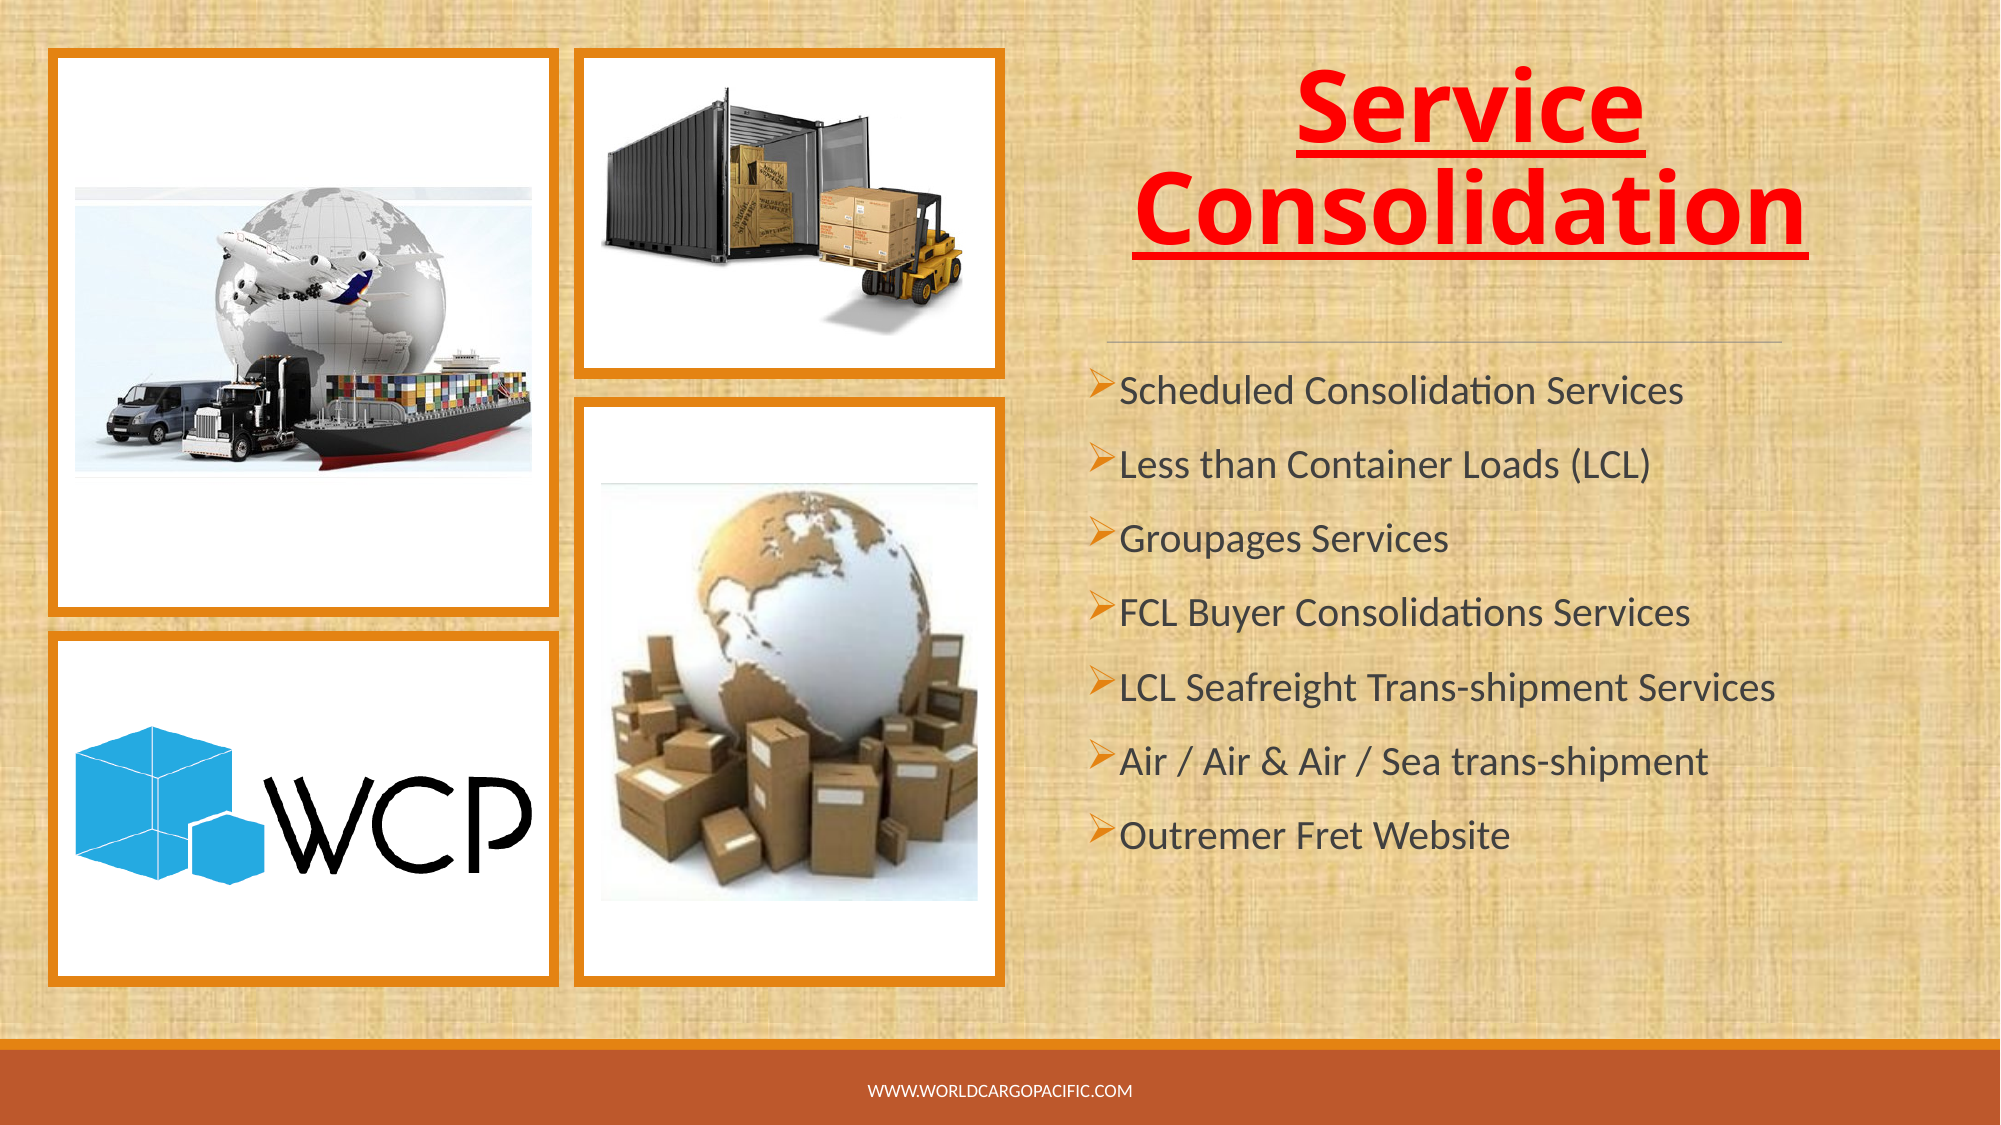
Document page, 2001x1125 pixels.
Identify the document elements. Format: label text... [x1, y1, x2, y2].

picture [74, 726, 533, 890]
picture [600, 482, 979, 901]
footer www.worldcargopacific.com [604, 1059, 1396, 1120]
text_box [0, 0, 2000, 1038]
text_box [578, 401, 1001, 983]
list Scheduled Consolidation Services Less than Container Loads (LCL) Groupages Services FCL Buyer Consolidations Services LCL Seafreight Trans-shipment Services Air / Air & Air / Sea trans-shipment Outremer Fret Website [1086, 360, 1895, 963]
text_box [51, 51, 556, 613]
picture [600, 86, 979, 336]
text_box [578, 51, 1001, 375]
title Service Consolidation [1024, 21, 1918, 273]
picture [74, 103, 533, 562]
text_box [51, 635, 556, 983]
text_box [0, 1038, 2000, 1049]
text_box [0, 1049, 2000, 1125]
